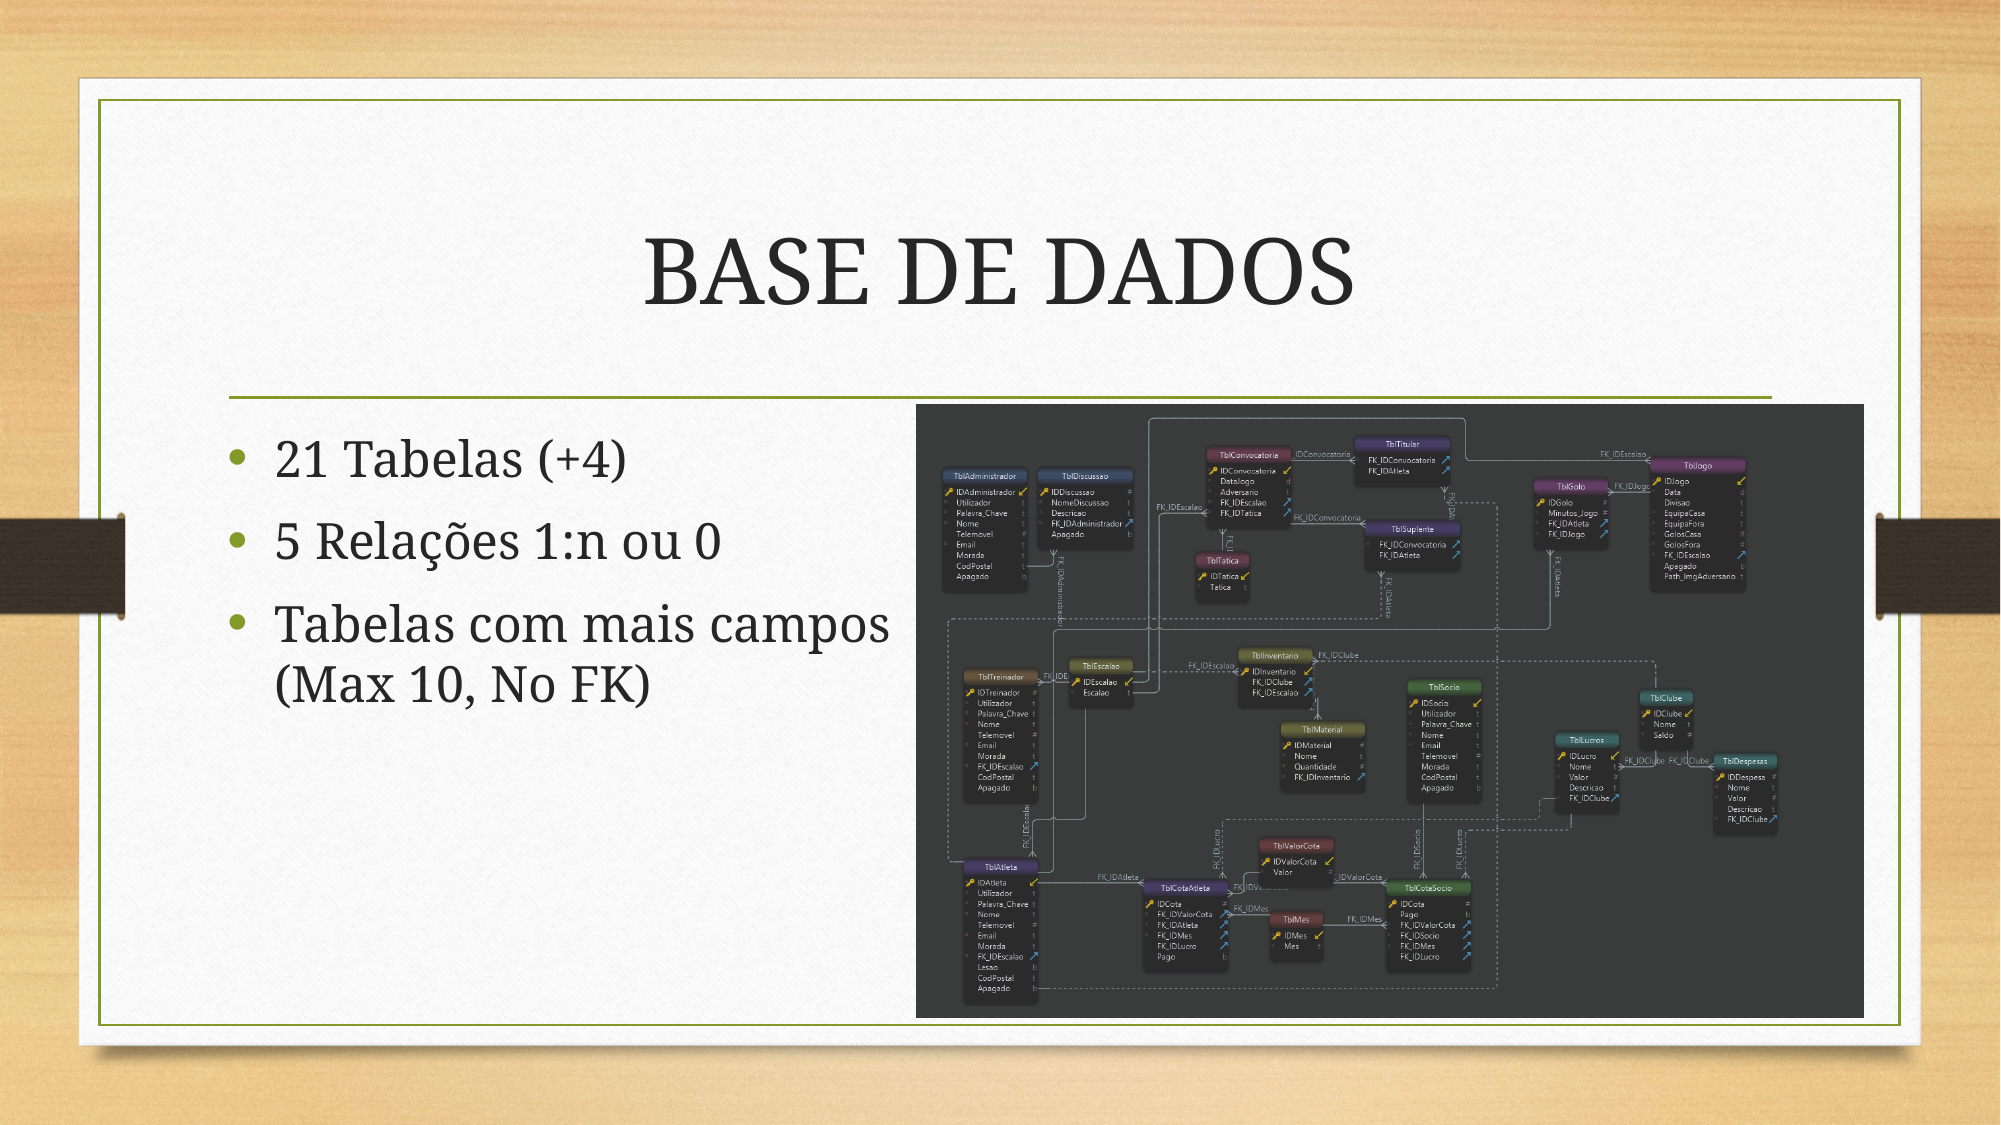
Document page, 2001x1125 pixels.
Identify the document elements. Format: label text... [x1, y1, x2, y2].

picture [0, 0, 2001, 1125]
list 21 Tabelas (+4) 5 Relações 1:n ou 0 Tabelas com mais campos (Max 10, No FK) [212, 419, 916, 964]
title BASE DE DADOS [212, 161, 1788, 375]
